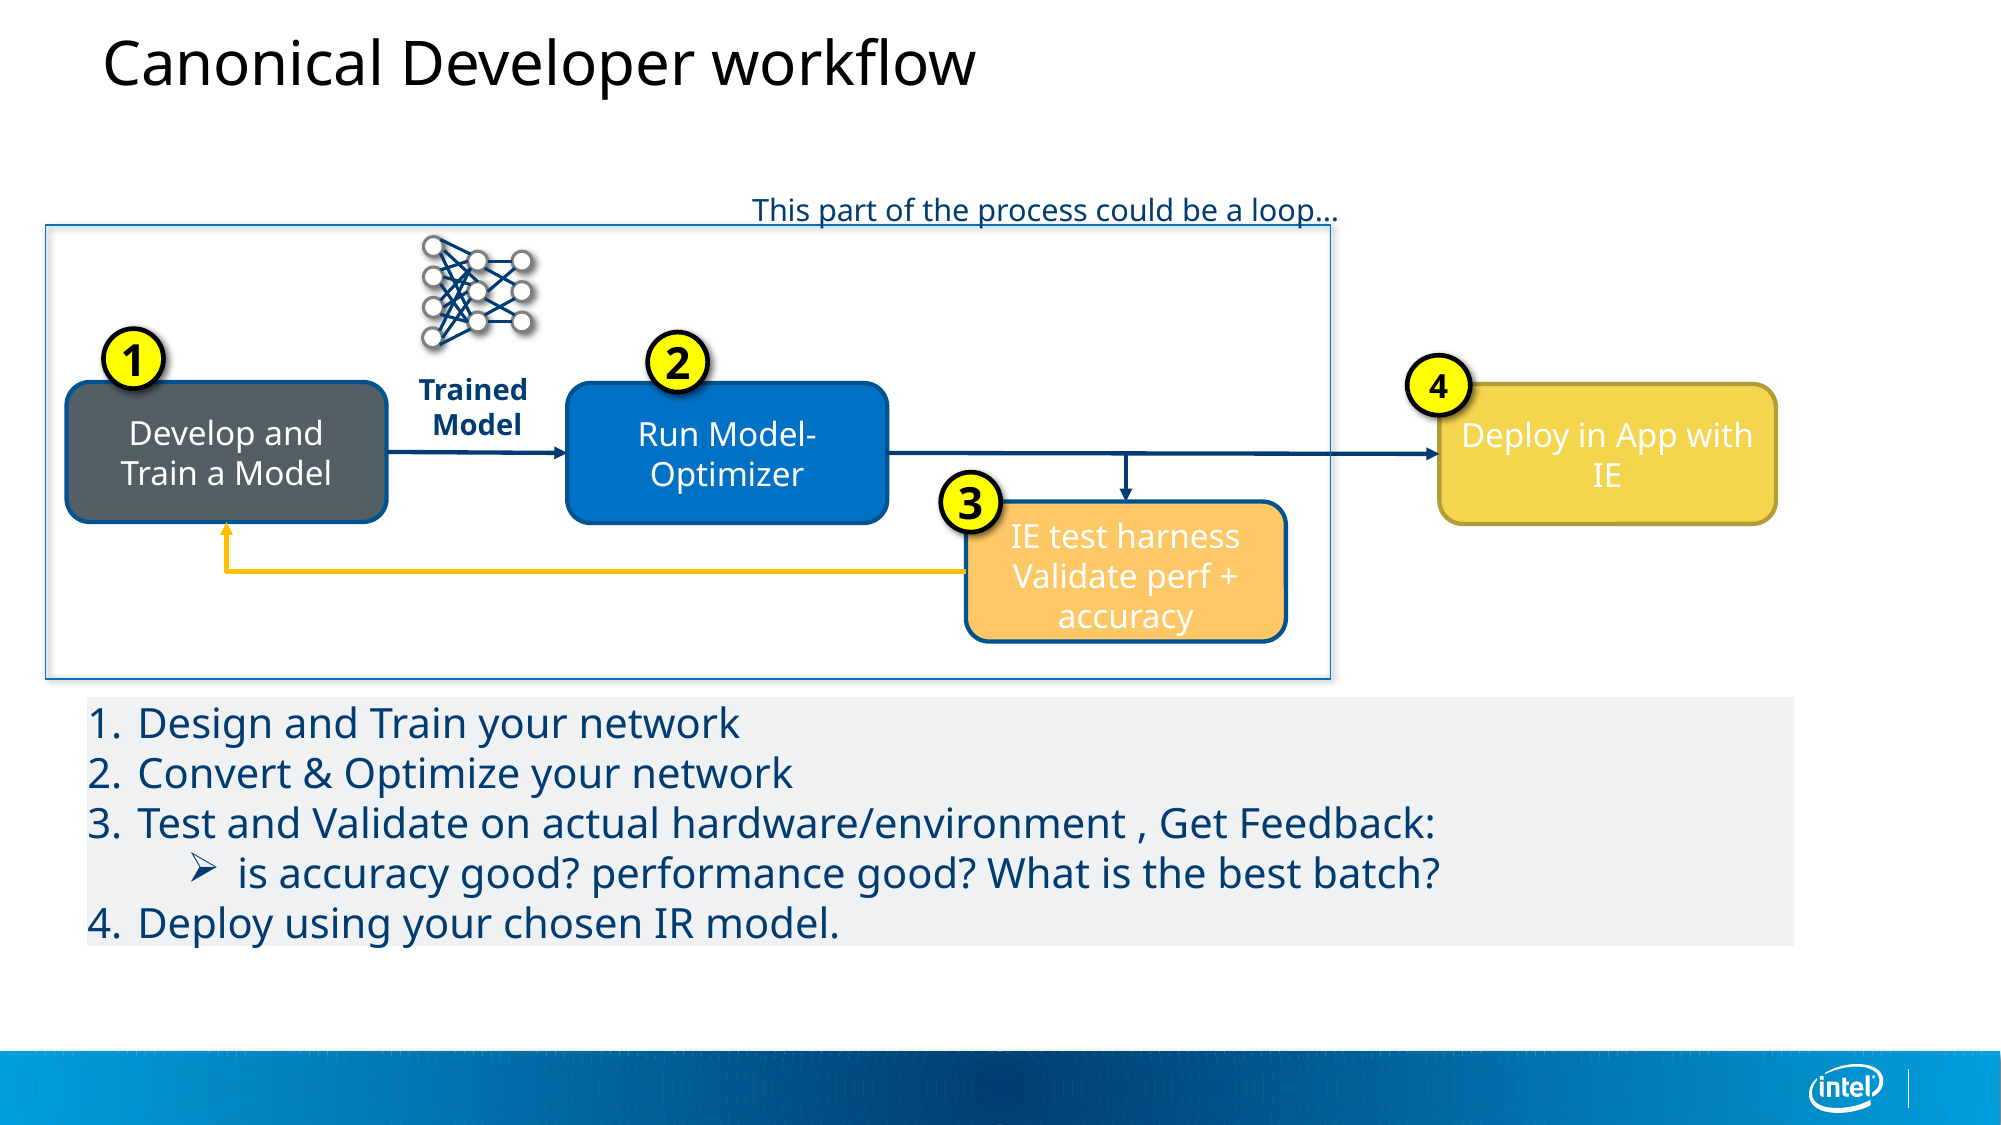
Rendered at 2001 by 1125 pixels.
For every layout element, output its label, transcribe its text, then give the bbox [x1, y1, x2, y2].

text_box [420, 236, 535, 442]
text_box This part of the process could be a loop… [752, 190, 1339, 228]
text_box [45, 224, 1331, 680]
title Canonical Developer workflow [87, 37, 1109, 131]
text_box 4 [1406, 354, 1472, 416]
text_box Design and Train your network Convert & Optimize your network Test and Validate on actual hardware/environment , Get Feedback: is accuracy good? performance good? What is the best batch? Deploy using your chosen IR model. [87, 697, 1795, 946]
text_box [886, 457, 1127, 502]
text_box Deploy in App with IE [1437, 381, 1779, 527]
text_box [226, 521, 967, 572]
